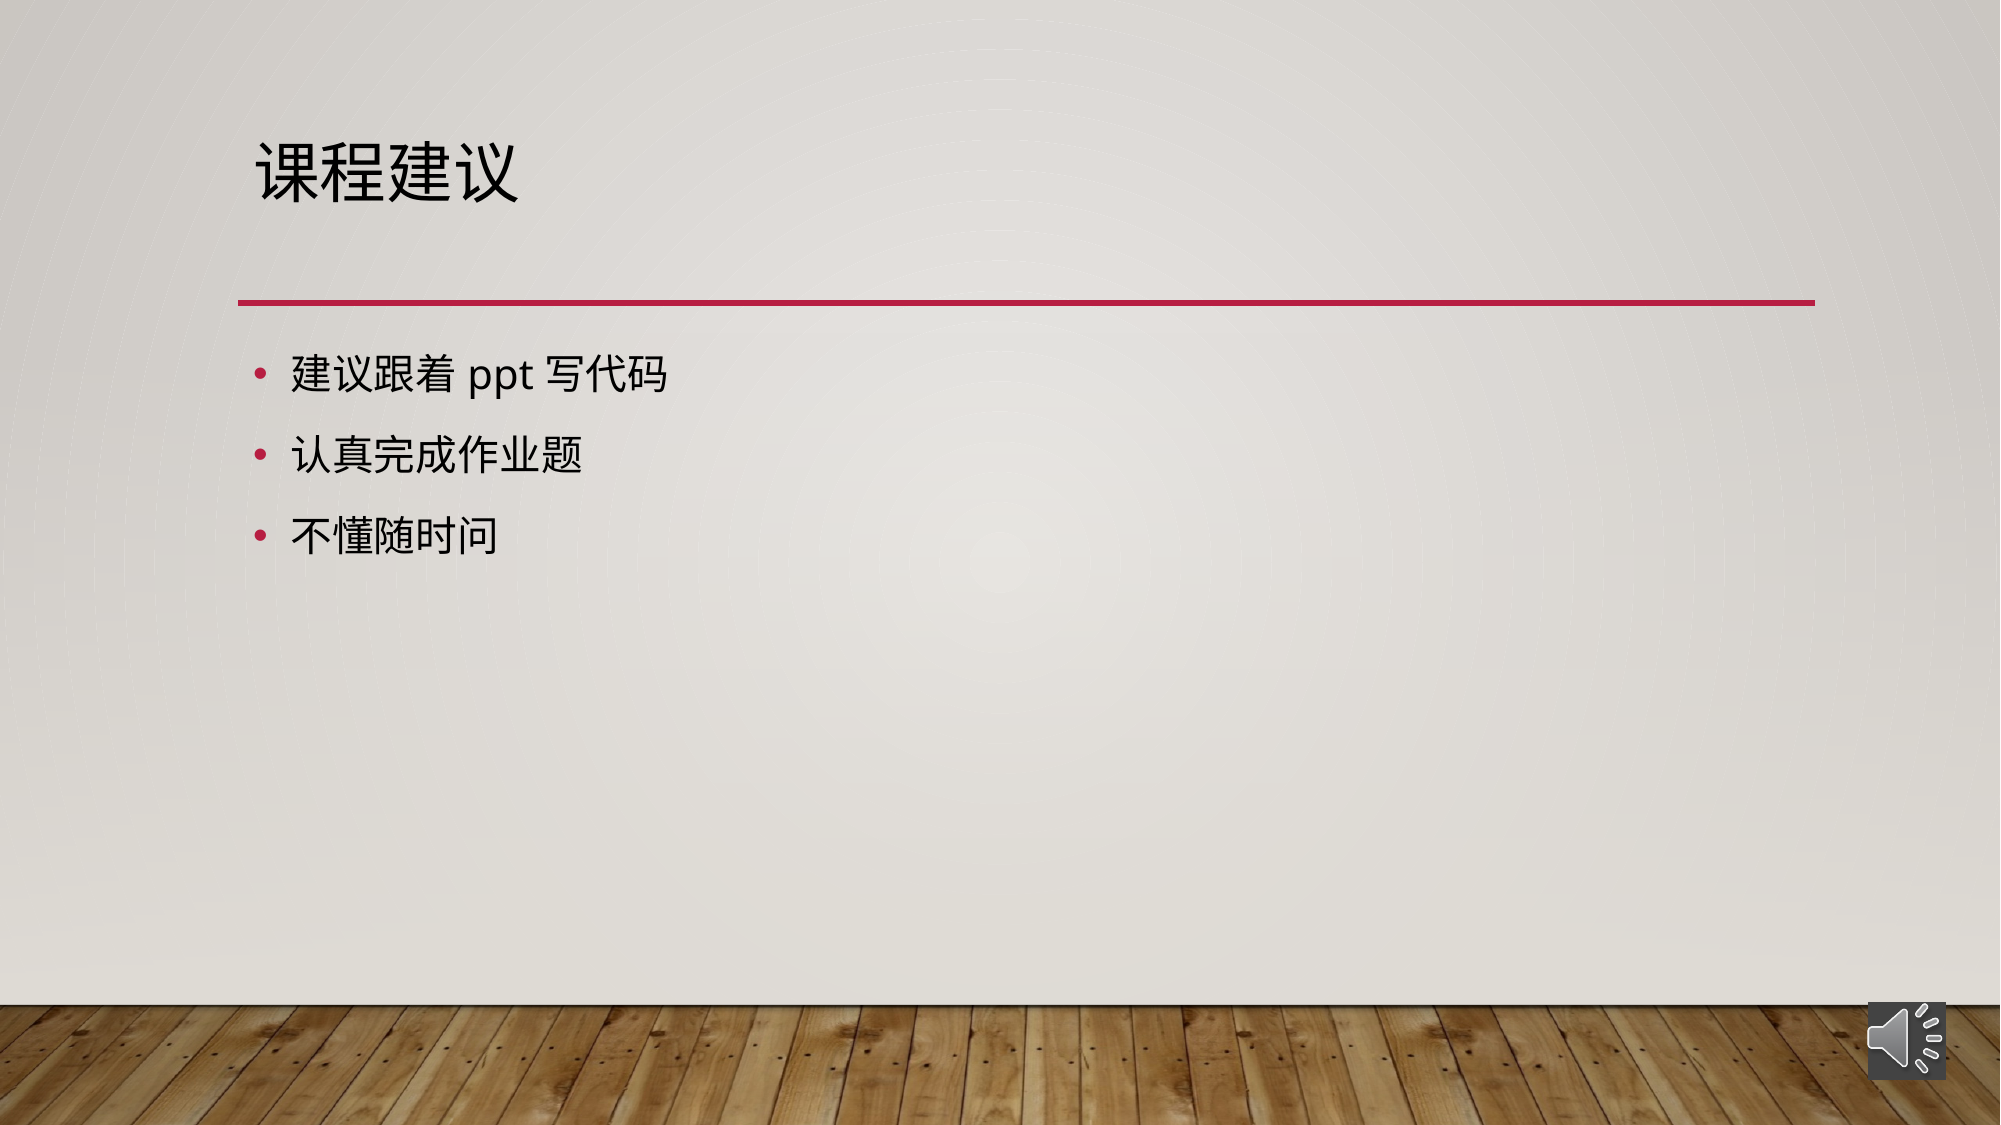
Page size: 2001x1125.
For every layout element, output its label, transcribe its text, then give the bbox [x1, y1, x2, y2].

title 课程建议 [238, 131, 1814, 305]
list 建议跟着ppt写代码 认真完成作业题 不懂随时问 [238, 330, 1814, 897]
picture [0, 1000, 2000, 1125]
